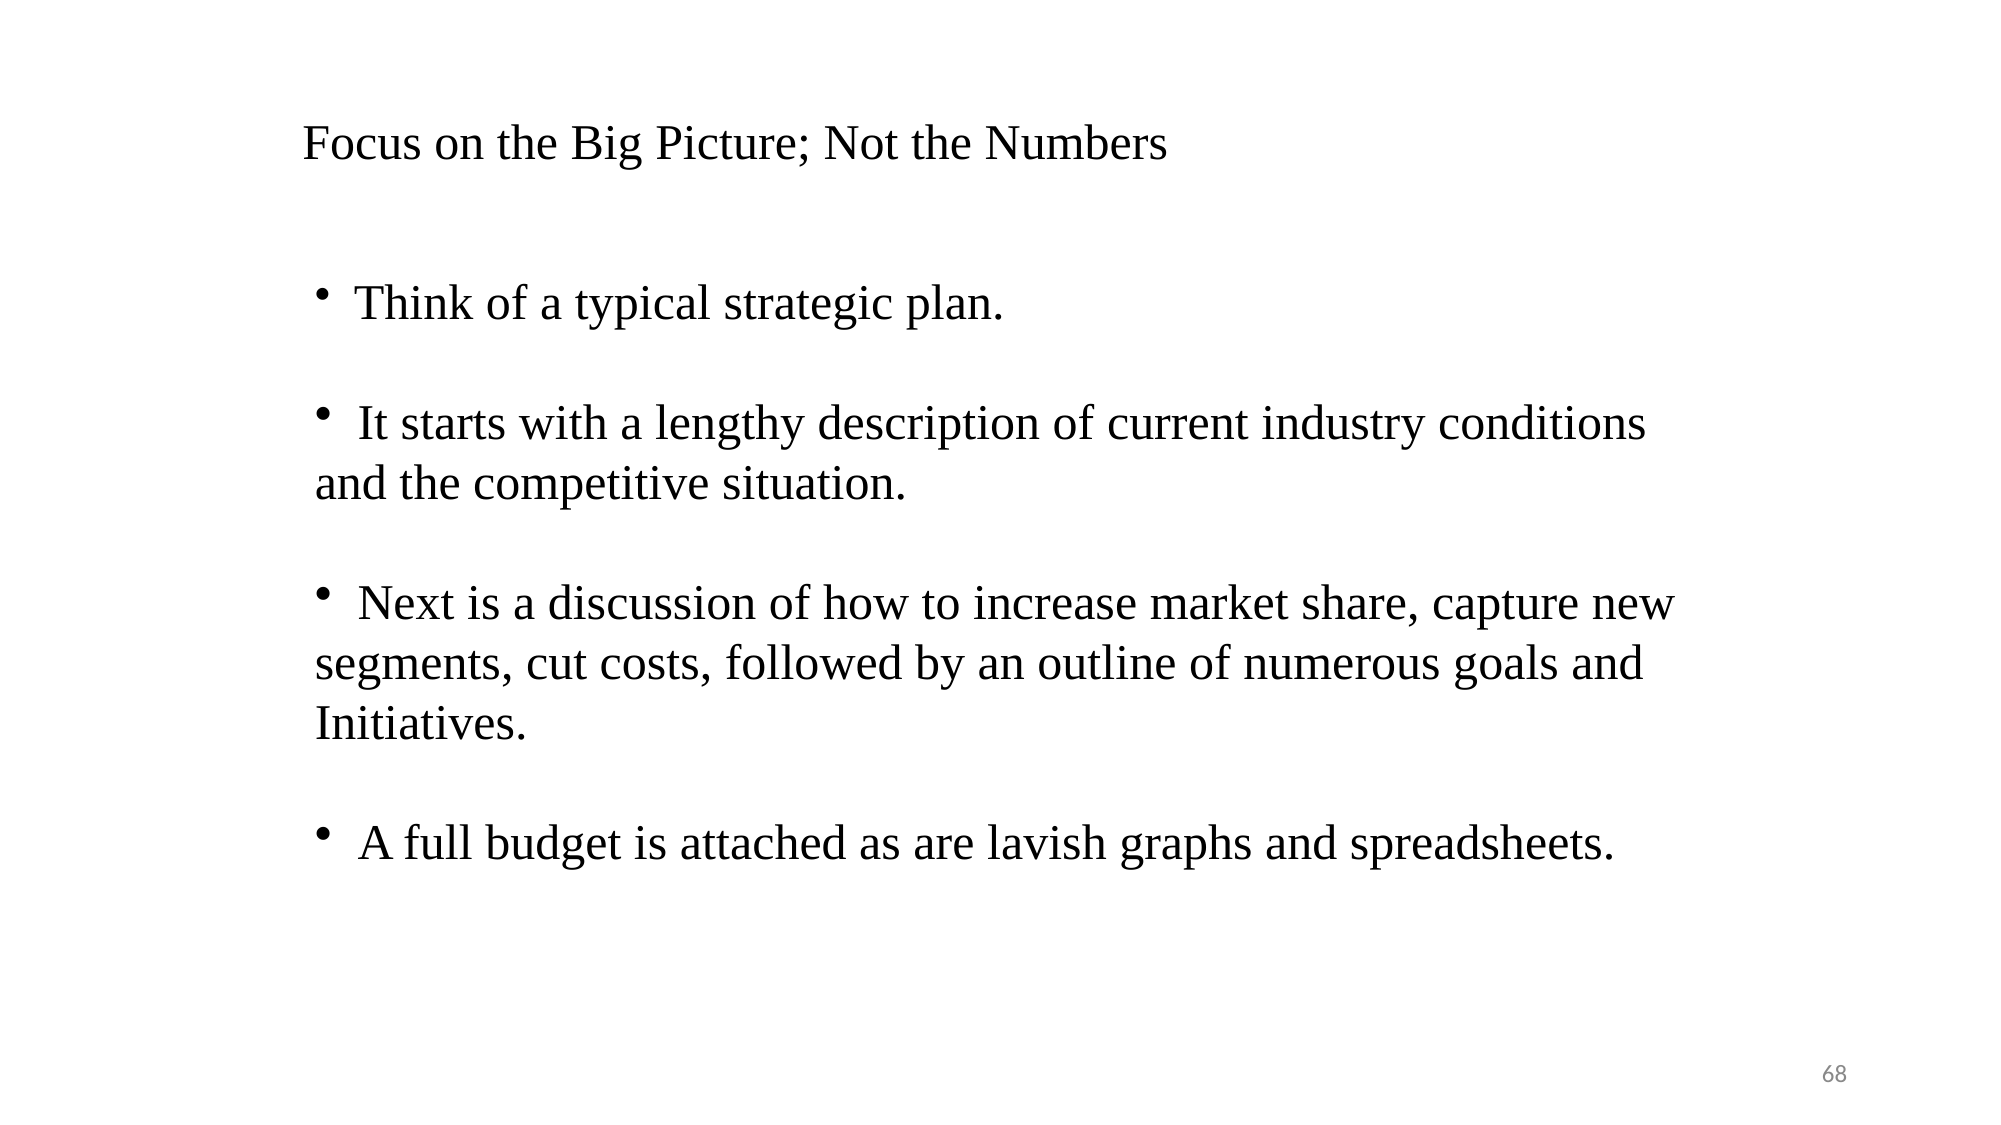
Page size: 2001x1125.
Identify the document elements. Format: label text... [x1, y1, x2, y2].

slide_number 68 [1412, 1042, 1863, 1103]
title Focus on the Big Picture; Not the Numbers [287, 50, 1713, 238]
text_box Think of a typical strategic plan. It starts with a lengthy description of current industry conditions and the competitive situation. Next is a discussion of how to increase market share, capture new segments, cut costs, followed by an outline of numerous goals and Initiatives. A full budget is attached as are lavish graphs and spreadsheets. [300, 262, 2000, 878]
